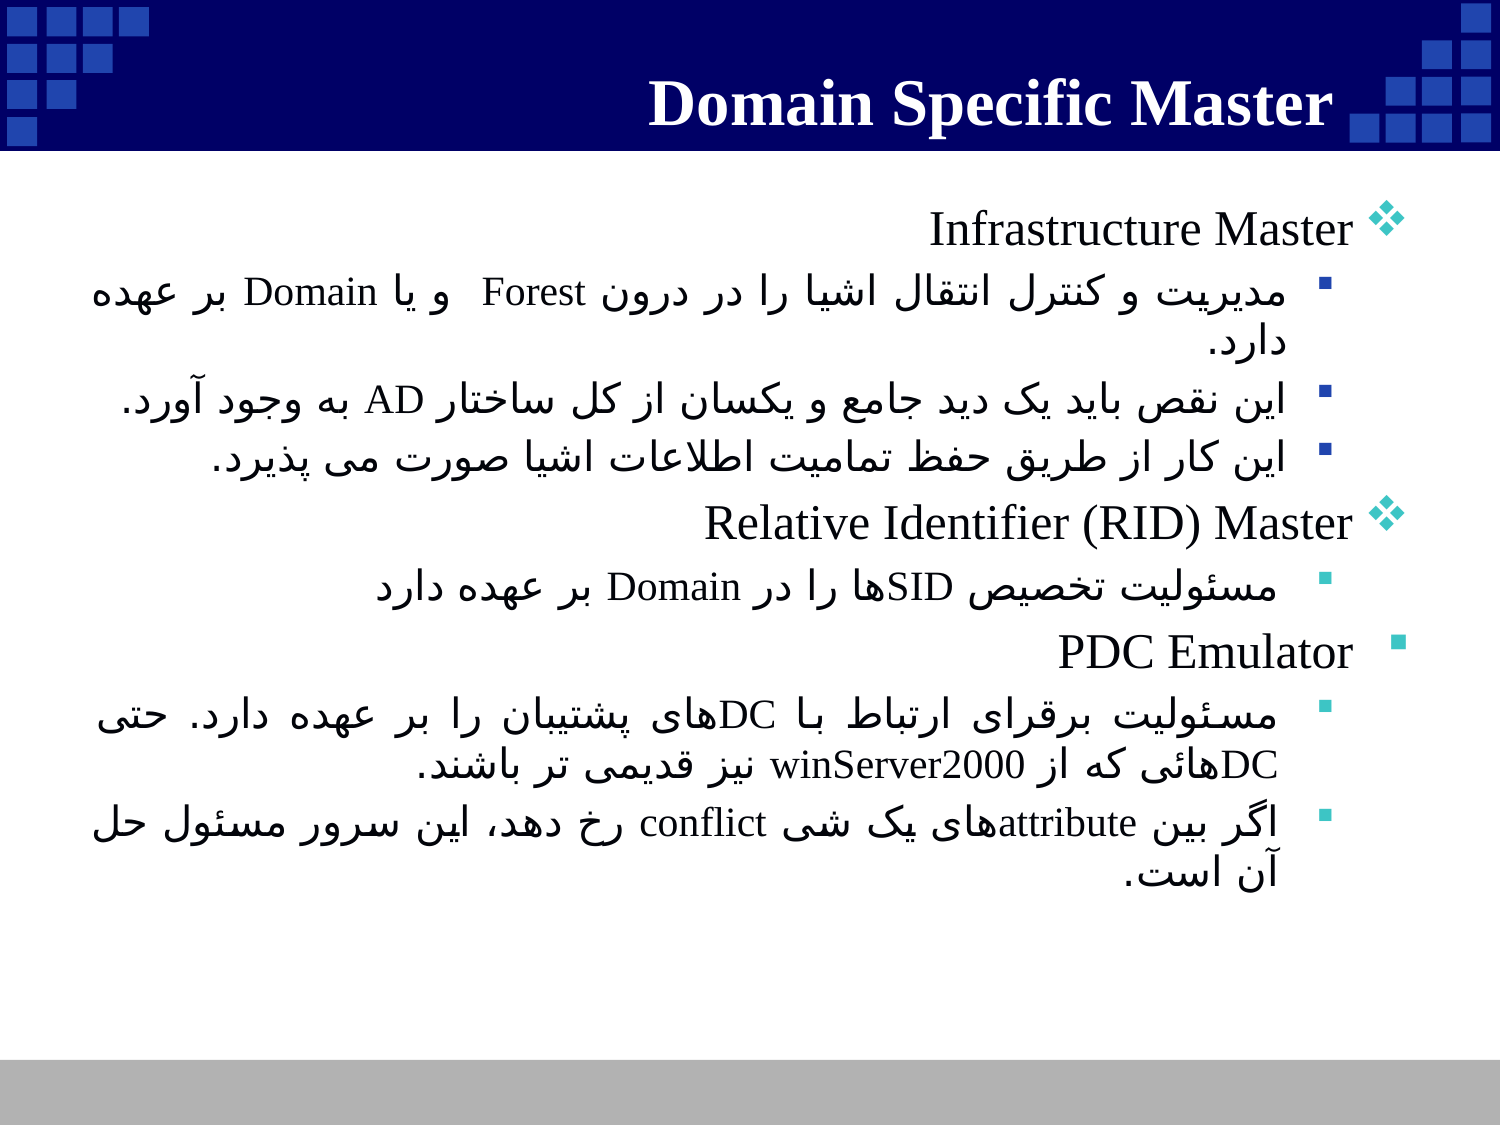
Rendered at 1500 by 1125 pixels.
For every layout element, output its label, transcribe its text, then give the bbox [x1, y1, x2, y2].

list Infrastructure Master مدیریت و کنترل انتقال اشیا را در درون Forest و یا Domain بر عهده دارد. این نقص باید یک دید جامع و یکسان از کل ساختار AD به وجود آورد. این کار از طریق حفظ تمامیت اطلاعات اشیا صورت می پذیرد. Relative Identifier (RID) Master مسئولیت تخصیص SIDها را در Domain بر عهده دارد PDC Emulator مسئولیت برقرای ارتباط با DCهای پشتیبان را بر عهده دارد. حتی DCهائی که از winServer2000 نیز قدیمی تر باشند. اگر بین attributeهای یک شی conflict رخ دهد، این سرور مسئول حل آن است. [74, 187, 1426, 1038]
text_box [0, 1059, 1500, 1125]
title Domain Specific Master [0, 52, 1351, 145]
